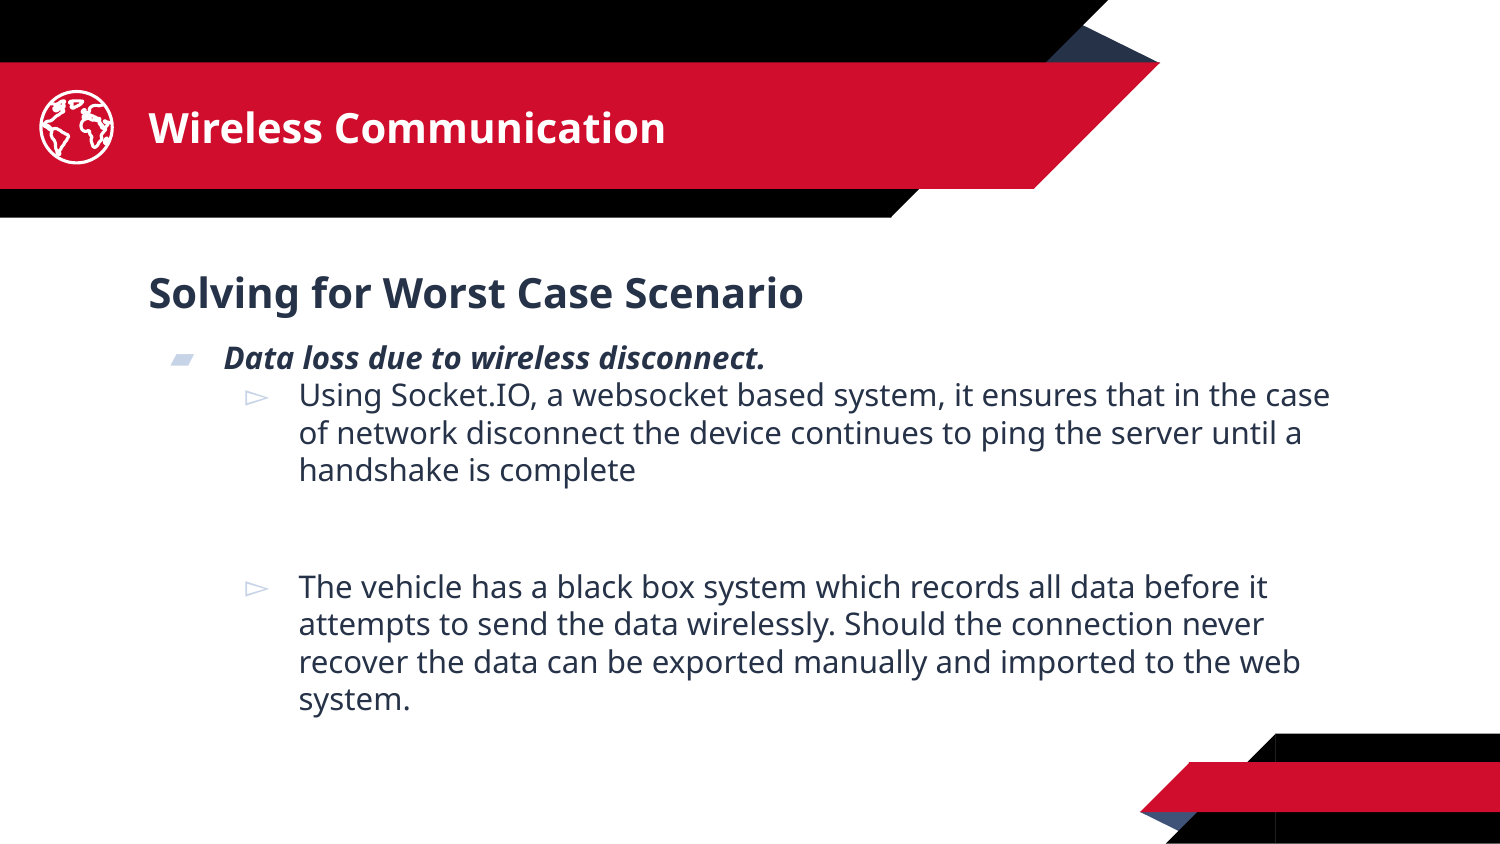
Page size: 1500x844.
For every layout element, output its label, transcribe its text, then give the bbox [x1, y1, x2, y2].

title Wireless Communication [133, 64, 997, 190]
list Solving for Worst Case Scenario Data loss due to wireless disconnect. Using Socket.IO, a websocket based system, it ensures that in the case of network disconnect the device continues to ping the server until a handshake is complete The vehicle has a black box system which records all data before it attempts to send the data wirelessly. Should the connection never recover the data can be exported manually and imported to the web system. [133, 252, 1378, 700]
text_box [40, 91, 113, 164]
